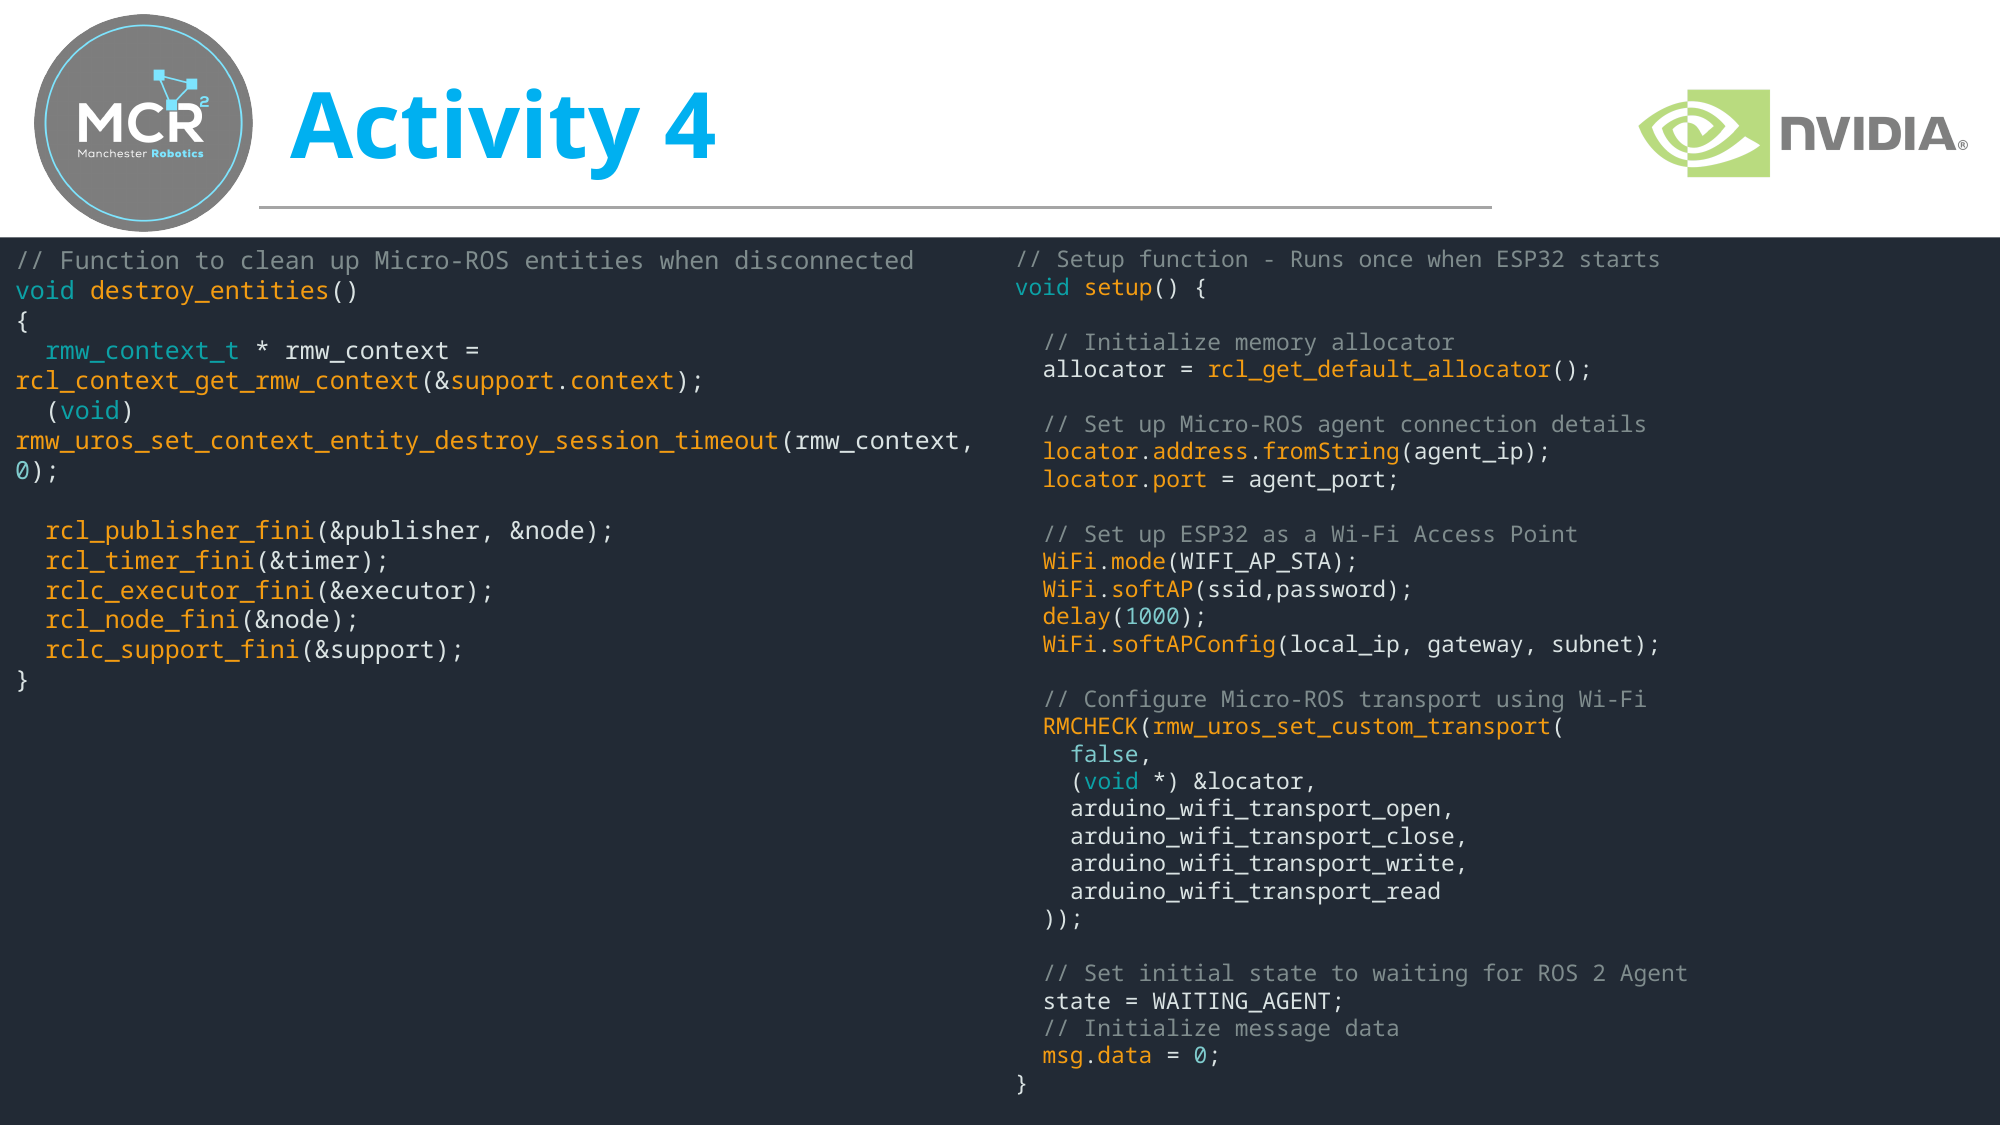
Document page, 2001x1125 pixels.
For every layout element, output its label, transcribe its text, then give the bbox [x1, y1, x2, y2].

title Activity 4 [275, 19, 1615, 238]
list // Setup function - Runs once when ESP32 starts void setup() { // Initialize memory allocator allocator = rcl_get_default_allocator(); // Set up Micro-ROS agent connection details locator.address.fromString(agent_ip); locator.port = agent_port; // Set up ESP32 as a Wi-Fi Access Point WiFi.mode(WIFI_AP_STA); WiFi.softAP(ssid,password); delay(1000); WiFi.softAPConfig(local_ip, gateway, subnet); // Configure Micro-ROS transport using Wi-Fi RMCHECK(rmw_uros_set_custom_transport( false, (void *) &locator, arduino_wifi_transport_open, arduino_wifi_transport_close, arduino_wifi_transport_write, arduino_wifi_transport_read )); // Set initial state to waiting for ROS 2 Agent state = WAITING_AGENT; // Initialize message data msg.data = 0; } [999, 237, 2000, 1125]
list // Function to clean up Micro-ROS entities when disconnected void destroy_entities() { rmw_context_t * rmw_context = rcl_context_get_rmw_context(&support.context); (void) rmw_uros_set_context_entity_destroy_session_timeout(rmw_context, 0); rcl_publisher_fini(&publisher, &node); rcl_timer_fini(&timer); rclc_executor_fini(&executor); rcl_node_fini(&node); rclc_support_fini(&support); } [0, 237, 999, 1125]
